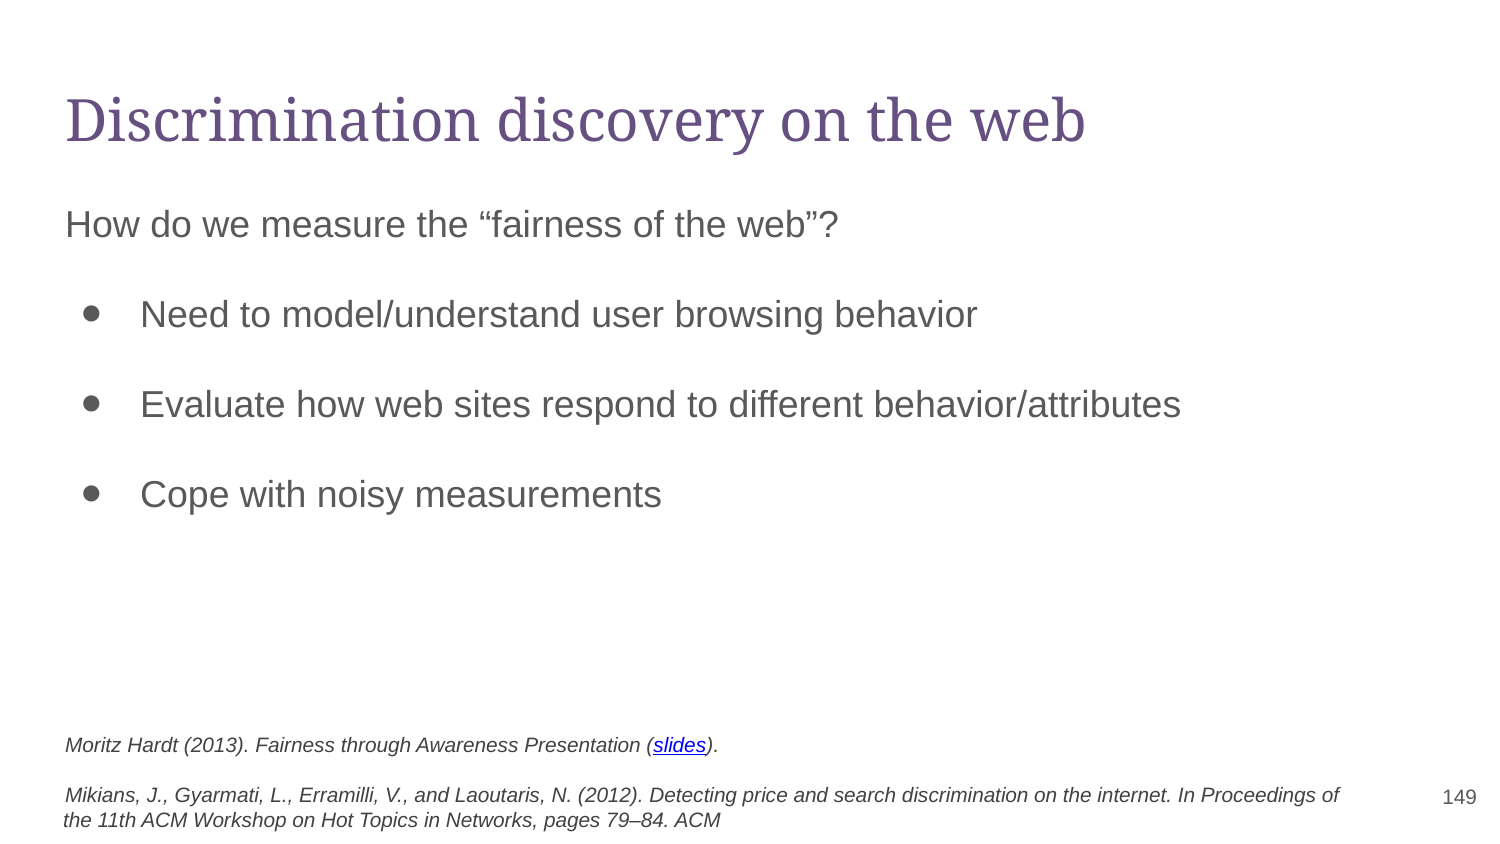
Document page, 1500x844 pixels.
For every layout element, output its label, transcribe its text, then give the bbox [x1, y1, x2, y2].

text_box Moritz Hardt (2013). Fairness through Awareness Presentation (slides). [63, 732, 725, 755]
title Discrimination discovery on the web [63, 82, 1437, 163]
text_box Mikians, J., Gyarmati, L., Erramilli, V., and Laoutaris, N. (2012). Detecting price and search discrimination on the internet. In Proceedings of the 11th ACM Workshop on Hot Topics in Networks, pages 79–84. ACM [63, 782, 1349, 828]
text_box How do we measure the “fairness of the web”? Need to model/understand user browsing behavior Evaluate how web sites respond to different behavior/attributes Cope with noisy measurements [63, 199, 1186, 486]
slide_number ‹#› [1426, 783, 1480, 806]
